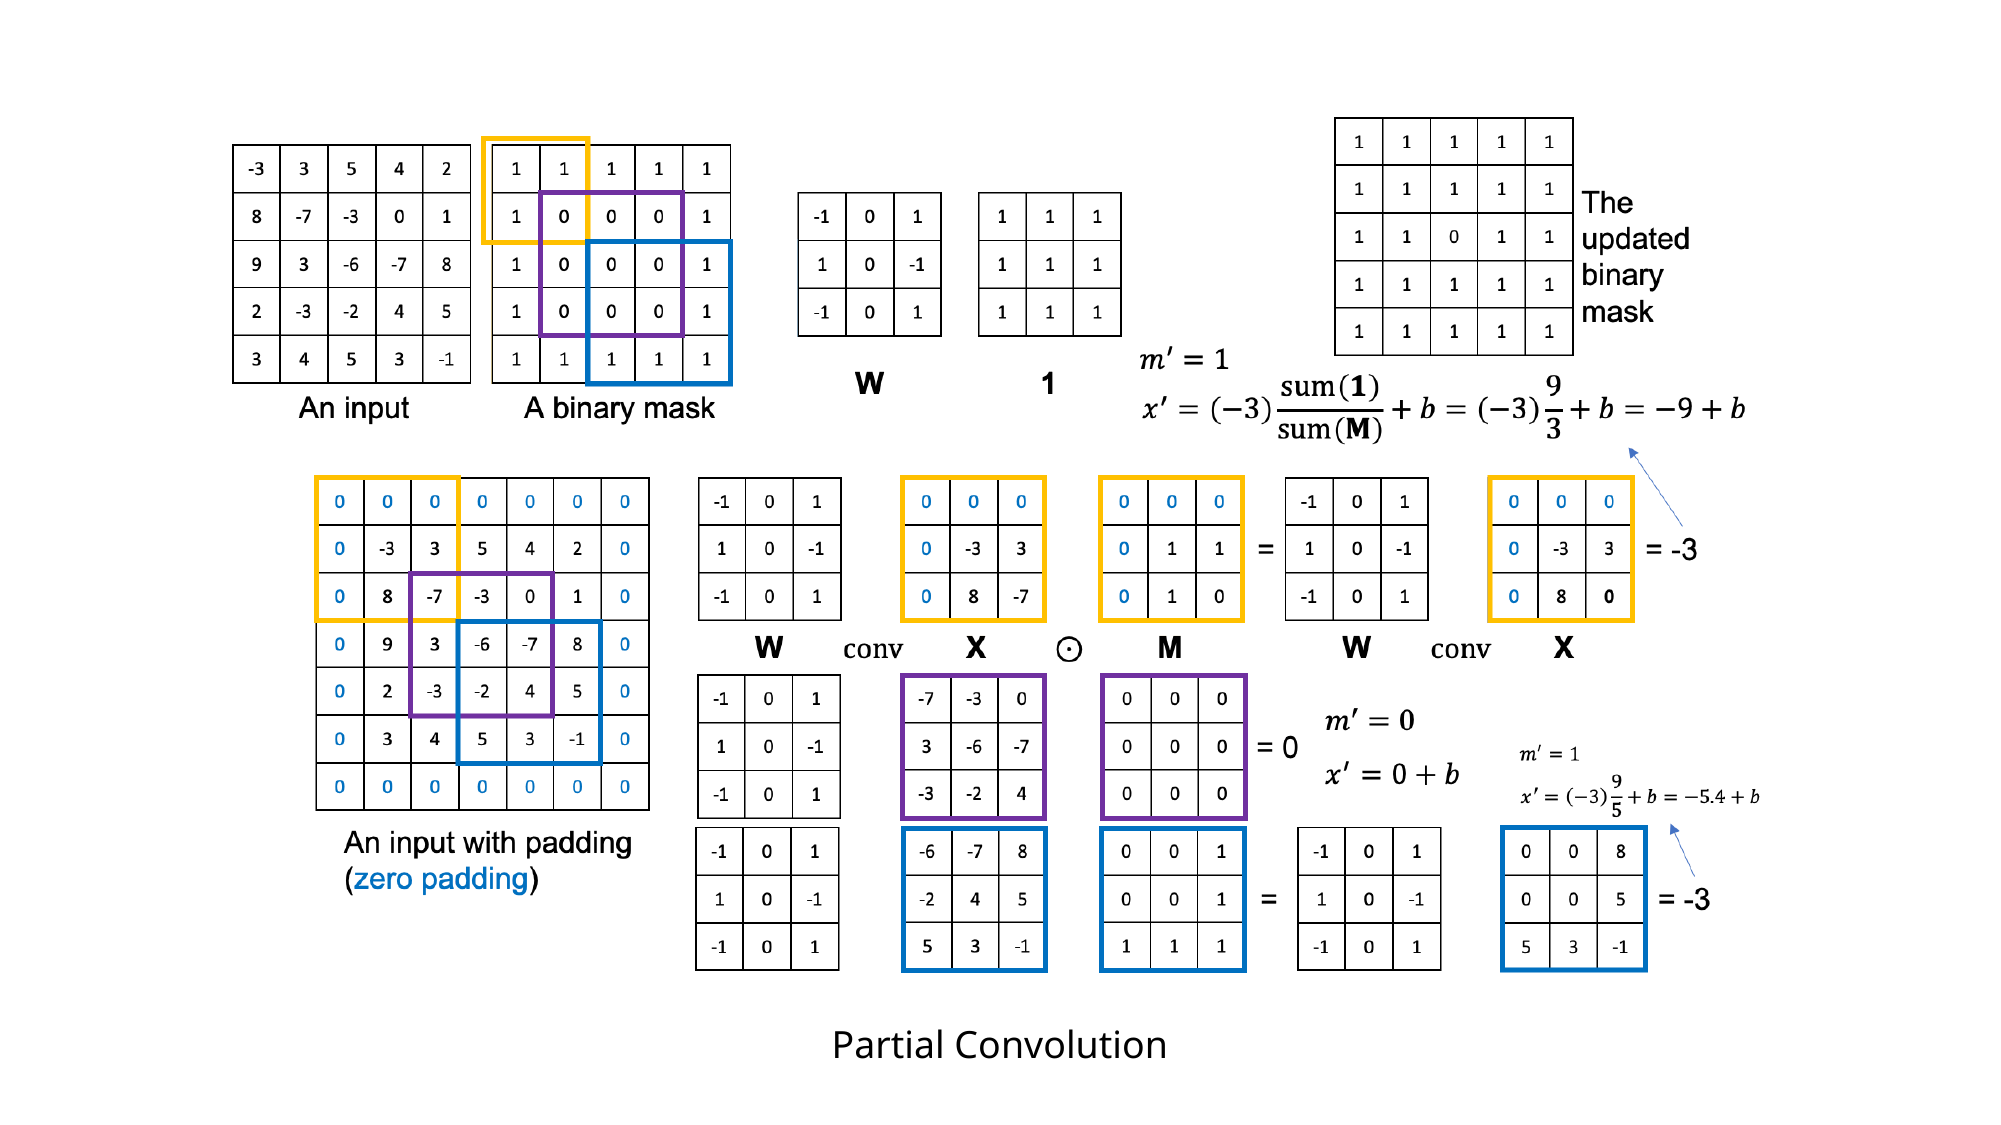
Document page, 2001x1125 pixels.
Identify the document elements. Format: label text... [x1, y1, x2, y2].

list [232, 116, 1768, 973]
text_box Partial Convolution [816, 1013, 1184, 1074]
